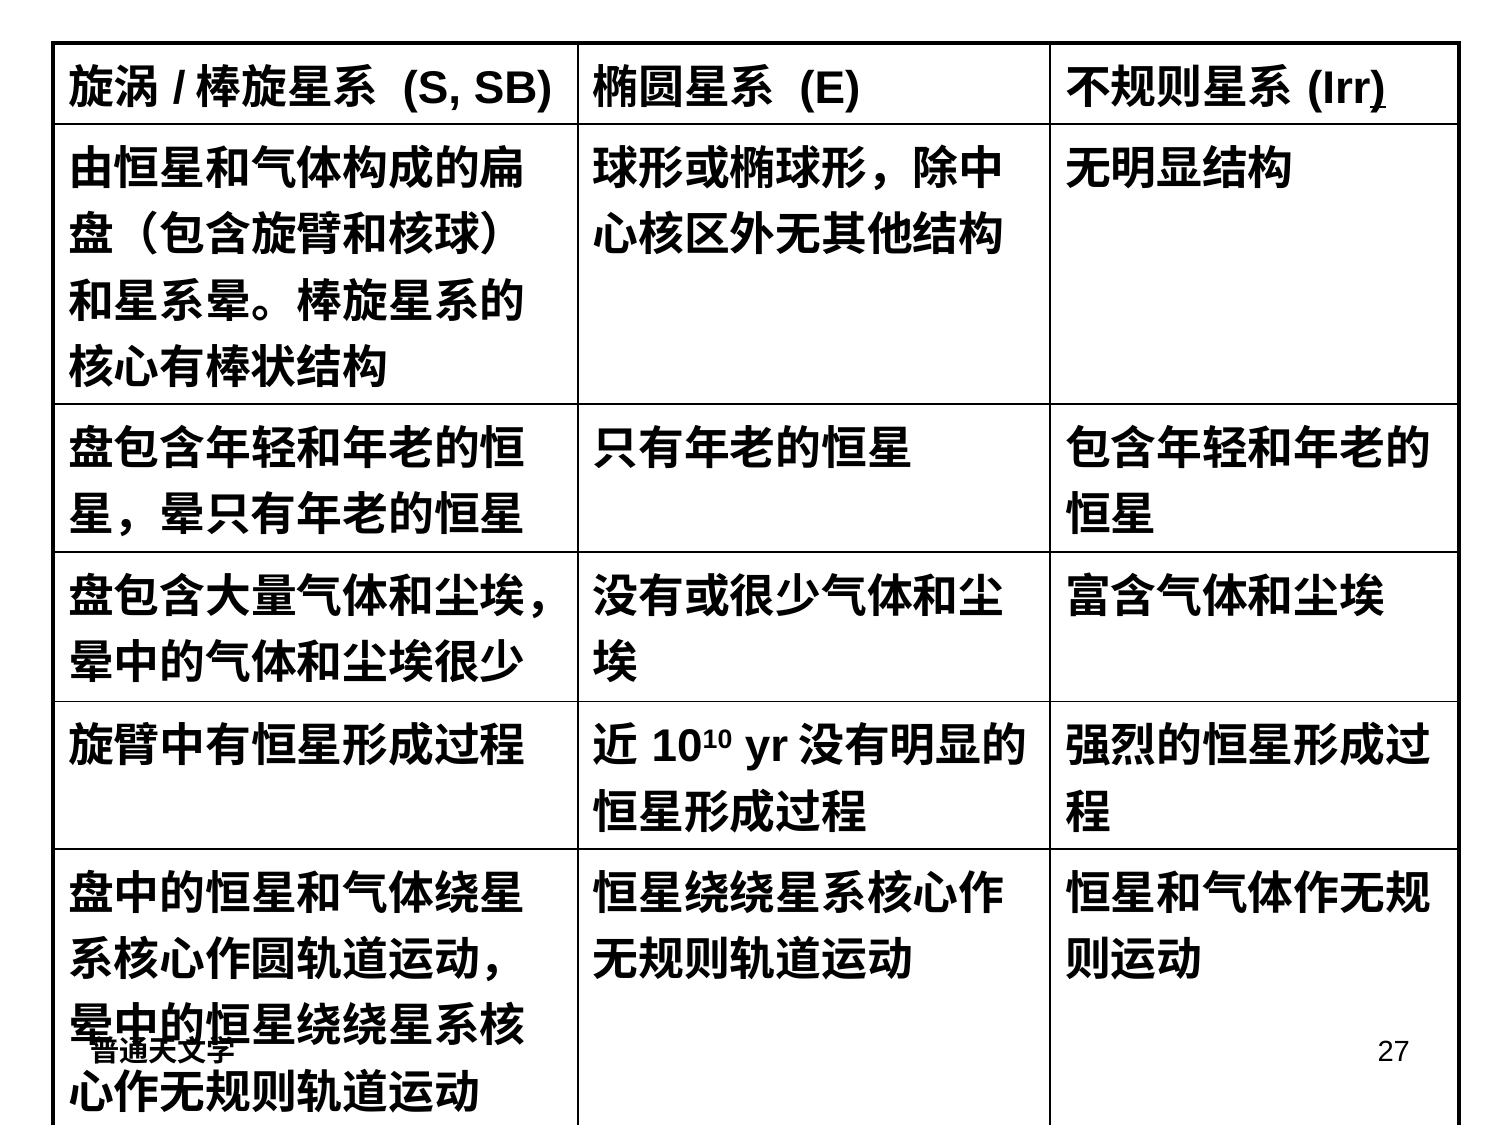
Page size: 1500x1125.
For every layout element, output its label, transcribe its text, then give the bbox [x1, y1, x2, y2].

table_header 椭圆星系 (E) [579, 45, 1049, 123]
table_cell 强烈的恒星形成过程 [1051, 702, 1457, 848]
table_cell 包含年轻和年老的恒星 [1051, 405, 1457, 551]
table_cell 盘包含年轻和年老的恒星，晕只有年老的恒星 [55, 405, 577, 551]
table_cell 旋臂中有恒星形成过程 [55, 702, 577, 848]
table_cell 恒星和气体作无规则运动 [1051, 850, 1457, 1125]
table_cell 盘包含大量气体和尘埃，晕中的气体和尘埃很少 [55, 553, 577, 701]
table_cell 由恒星和气体构成的扁盘（包含旋臂和核球）和星系晕。棒旋星系的核心有棒状结构 [55, 125, 577, 403]
table_cell 近1010 yr没有明显的恒星形成过程 [579, 702, 1049, 848]
table_header 旋涡/棒旋星系 (S, SB) [55, 45, 577, 123]
table_cell 没有或很少气体和尘埃 [579, 553, 1049, 701]
table_cell 无明显结构 [1051, 125, 1457, 403]
table_cell 球形或椭球形，除中心核区外无其他结构 [579, 125, 1049, 403]
table_cell 盘中的恒星和气体绕星系核心作圆轨道运动， 晕中的恒星绕绕星系核心作无规则轨道运动 [55, 850, 577, 1125]
table_cell 富含气体和尘埃 [1051, 553, 1457, 701]
table_cell 只有年老的恒星 [579, 405, 1049, 551]
table_header 不规则星系(Irr) [1051, 45, 1457, 123]
table_cell 恒星绕绕星系核心作无规则轨道运动 [579, 850, 1049, 1125]
